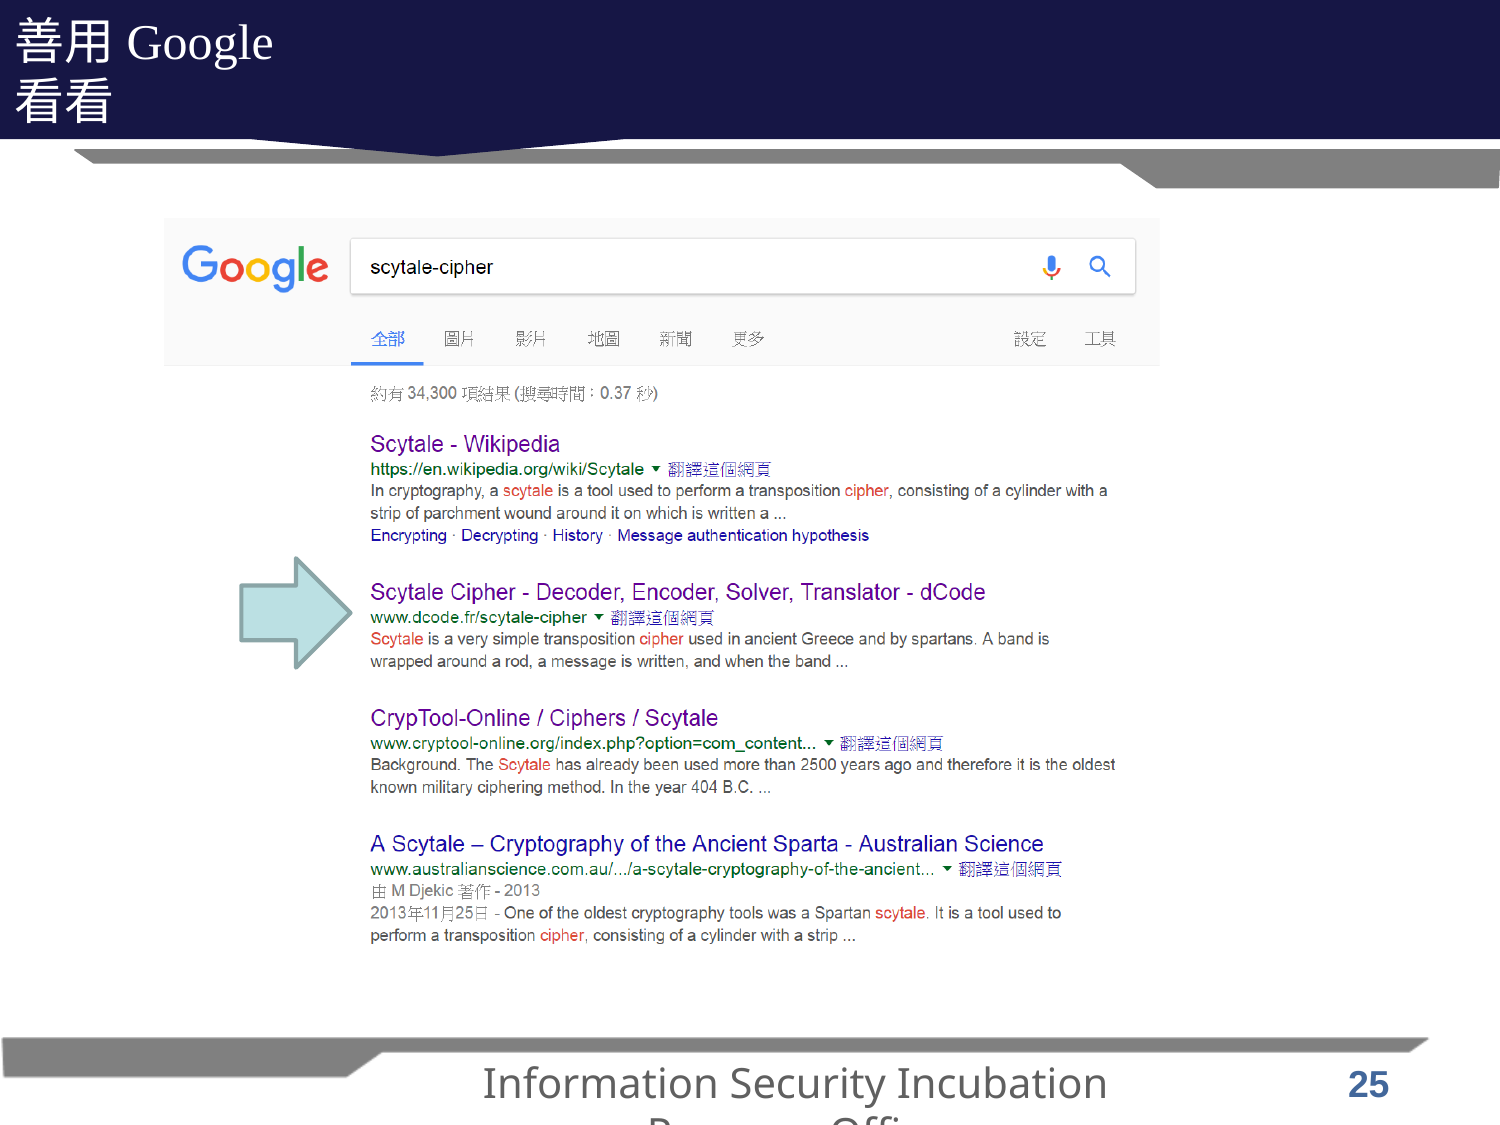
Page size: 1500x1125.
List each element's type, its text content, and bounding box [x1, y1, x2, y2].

picture [1063, 1078, 1076, 1091]
picture [543, 1078, 556, 1091]
picture [700, 1078, 712, 1091]
picture [504, 1078, 516, 1091]
picture [758, 1078, 770, 1085]
picture [673, 1078, 686, 1091]
text_box 善用Google 看看 [0, 0, 1500, 159]
picture [586, 1078, 597, 1091]
picture [989, 1078, 1002, 1091]
picture [1014, 1087, 1024, 1091]
picture [0, 1037, 1433, 1091]
picture [917, 1078, 929, 1091]
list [163, 218, 1160, 963]
picture [624, 1087, 634, 1091]
picture [1089, 1078, 1101, 1091]
picture [600, 1078, 611, 1091]
